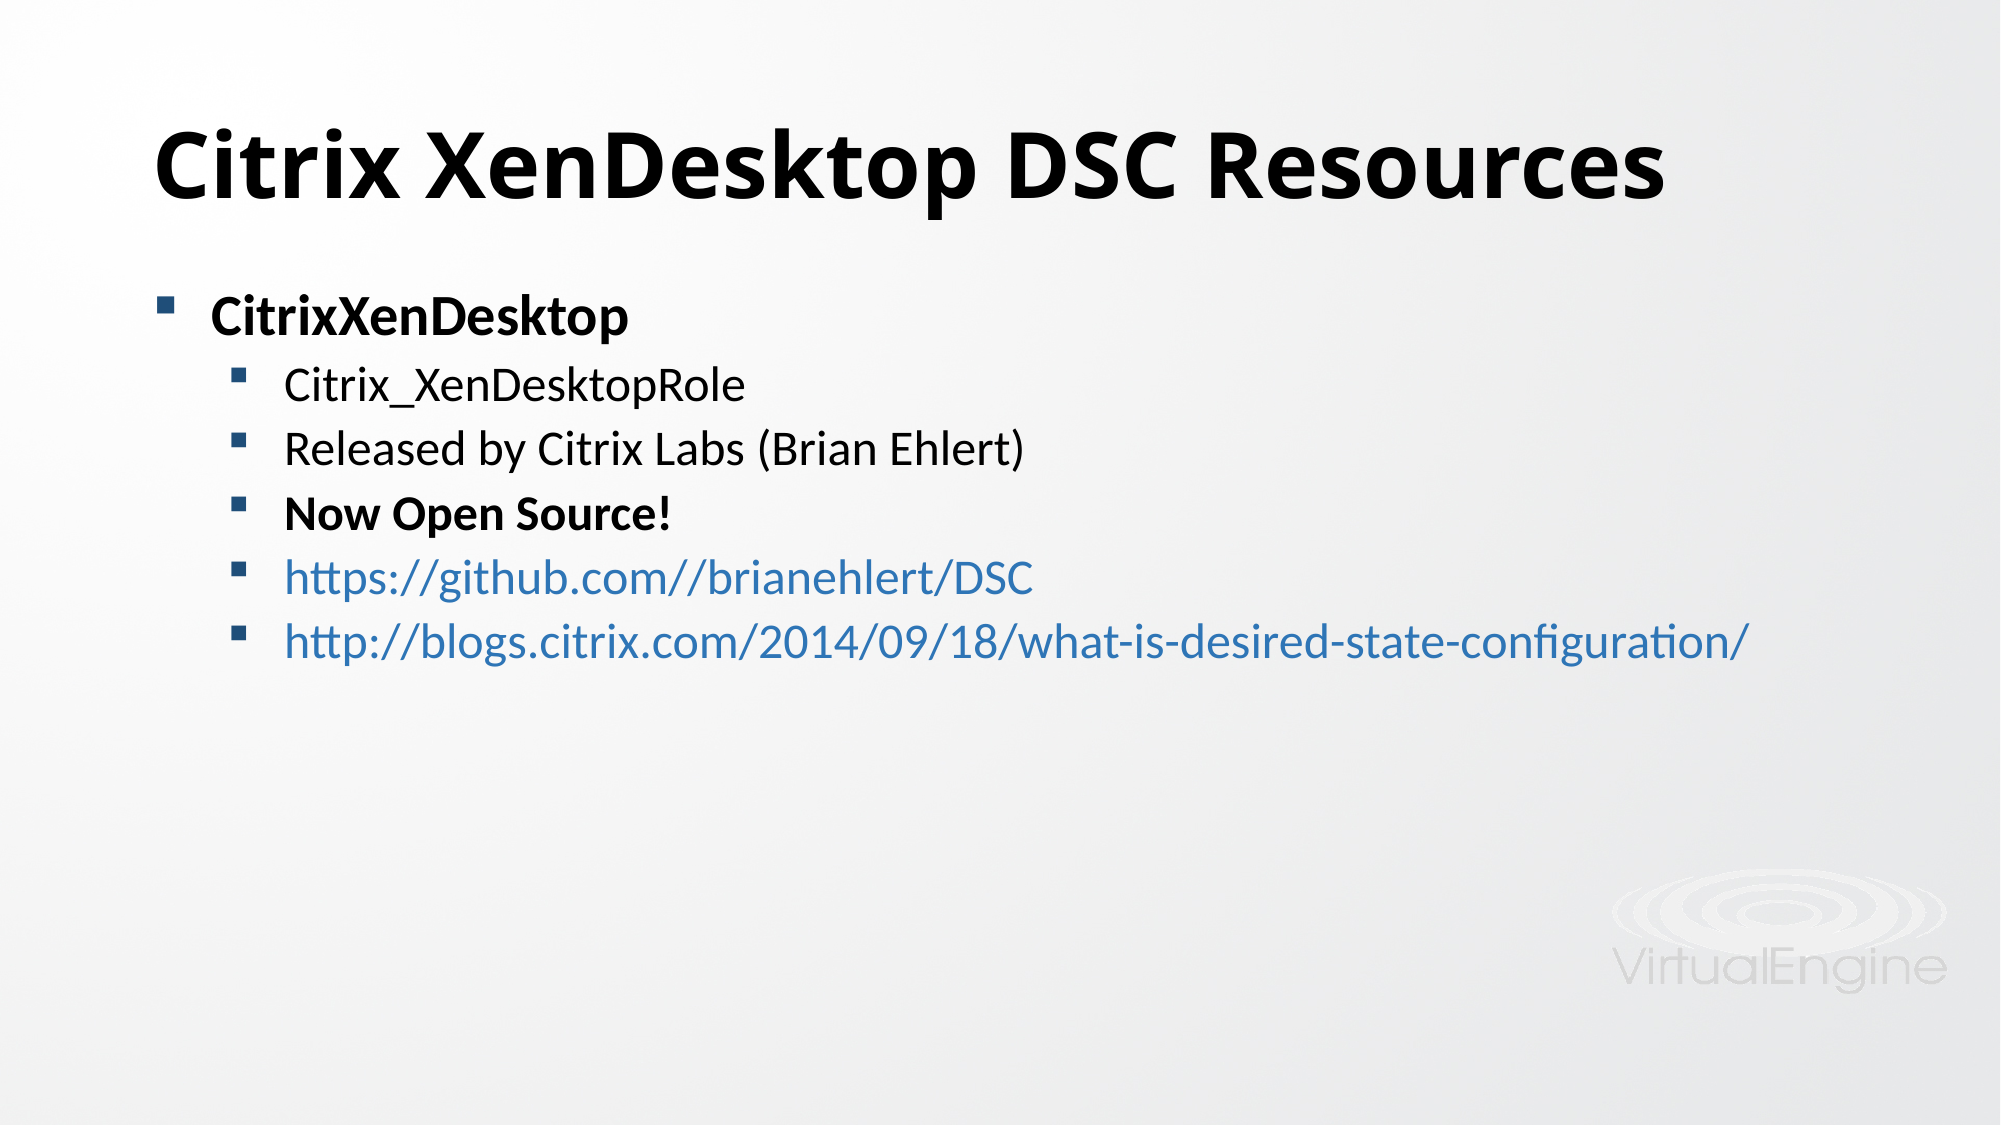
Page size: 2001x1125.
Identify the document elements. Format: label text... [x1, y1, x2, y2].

title Citrix XenDesktop DSC Resources [137, 59, 1863, 277]
picture [0, 0, 2001, 1125]
list CitrixXenDesktop Citrix_XenDesktopRole Released by Citrix Labs (Brian Ehlert) Now Open Source! https://github.com//brianehlert/DSC http://blogs.citrix.com/2014/09/18/what-is-desired-state-configuration/ [137, 277, 1863, 1014]
